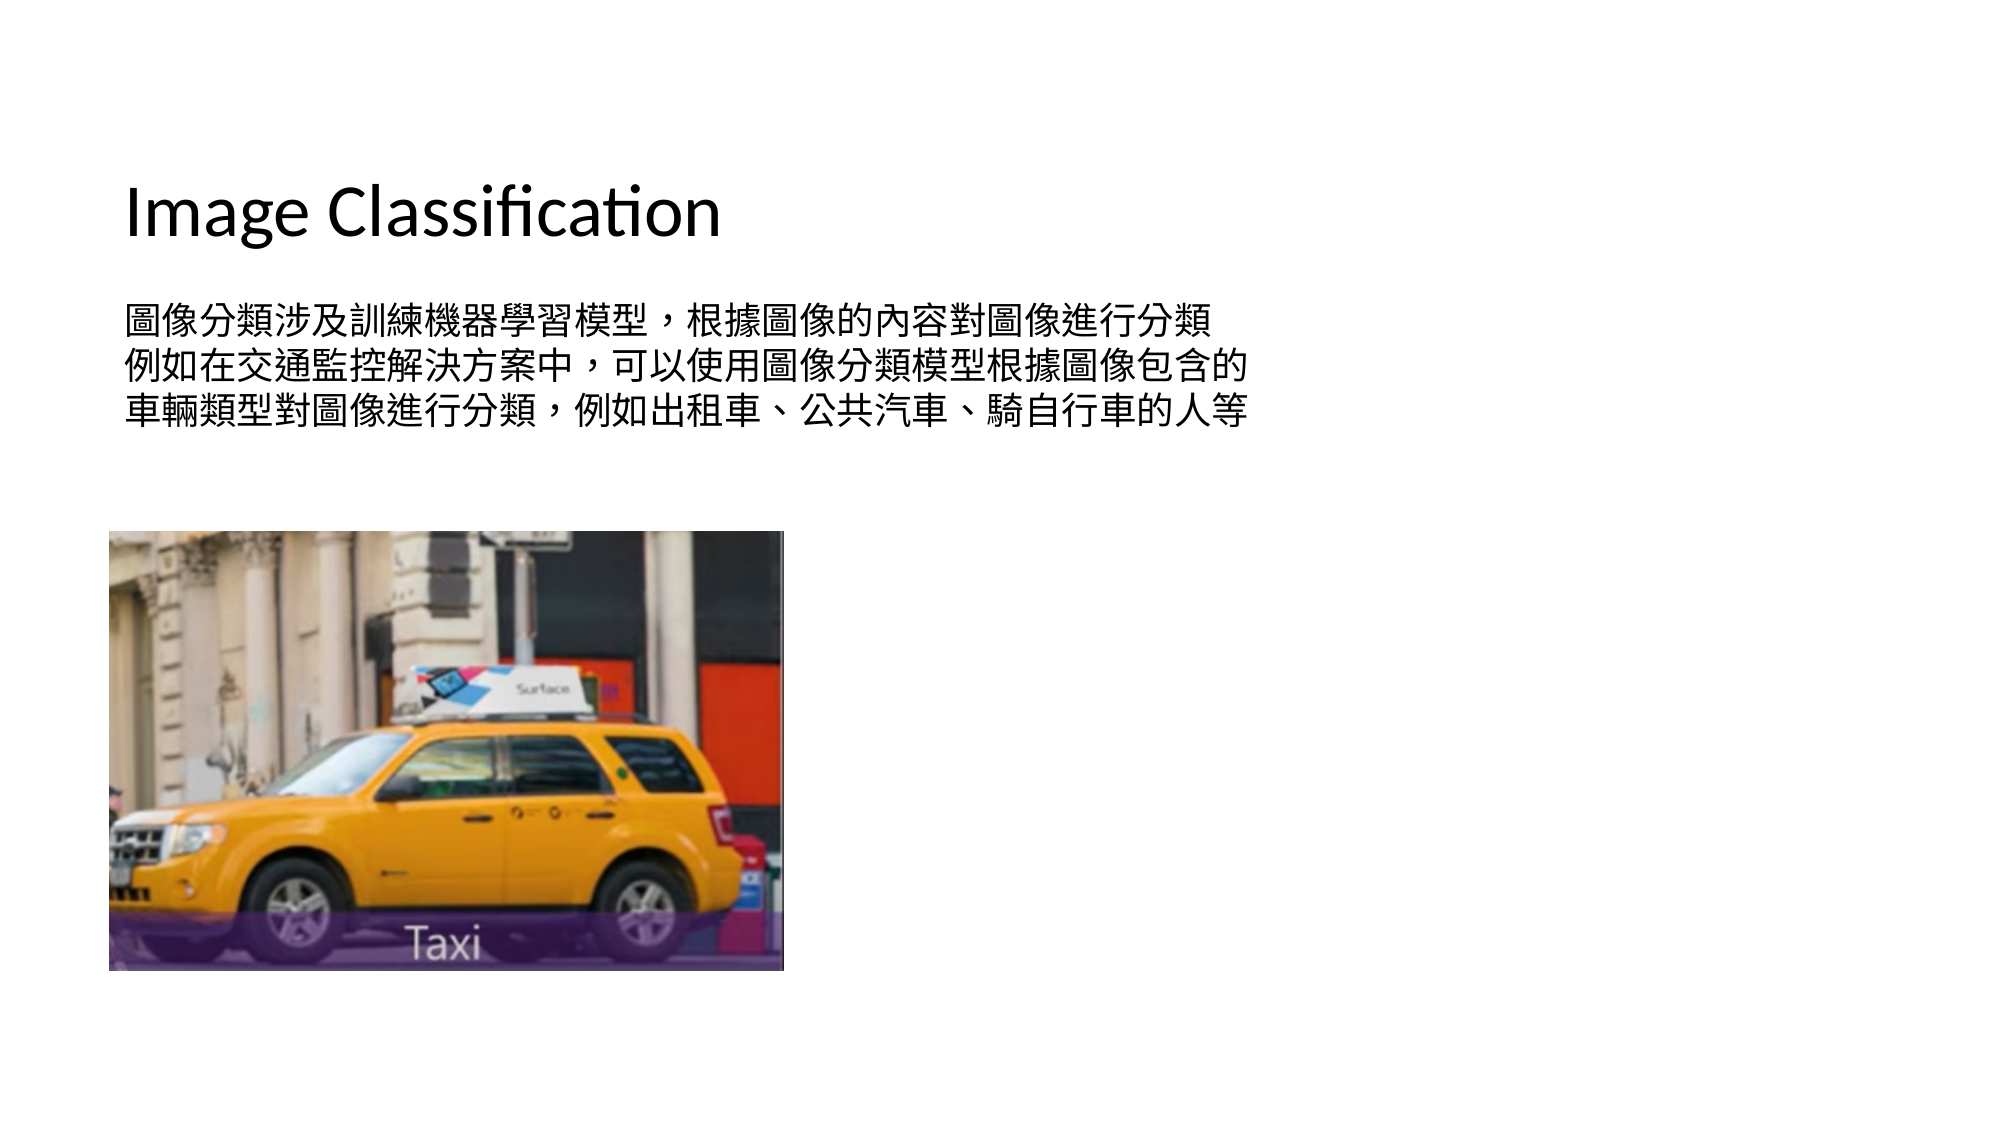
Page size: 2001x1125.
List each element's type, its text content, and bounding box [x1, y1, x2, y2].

picture [109, 531, 784, 971]
text_box Image Classification 圖像分類涉及訓練機器學習模型，根據圖像的內容對圖像進行分類 例如在交通監控解決方案中，可以使用圖像分類模型根據圖像包含的車輛類型對圖像進行分類，例如出租車、公共汽車、騎自行車的人等 [109, 154, 1273, 439]
